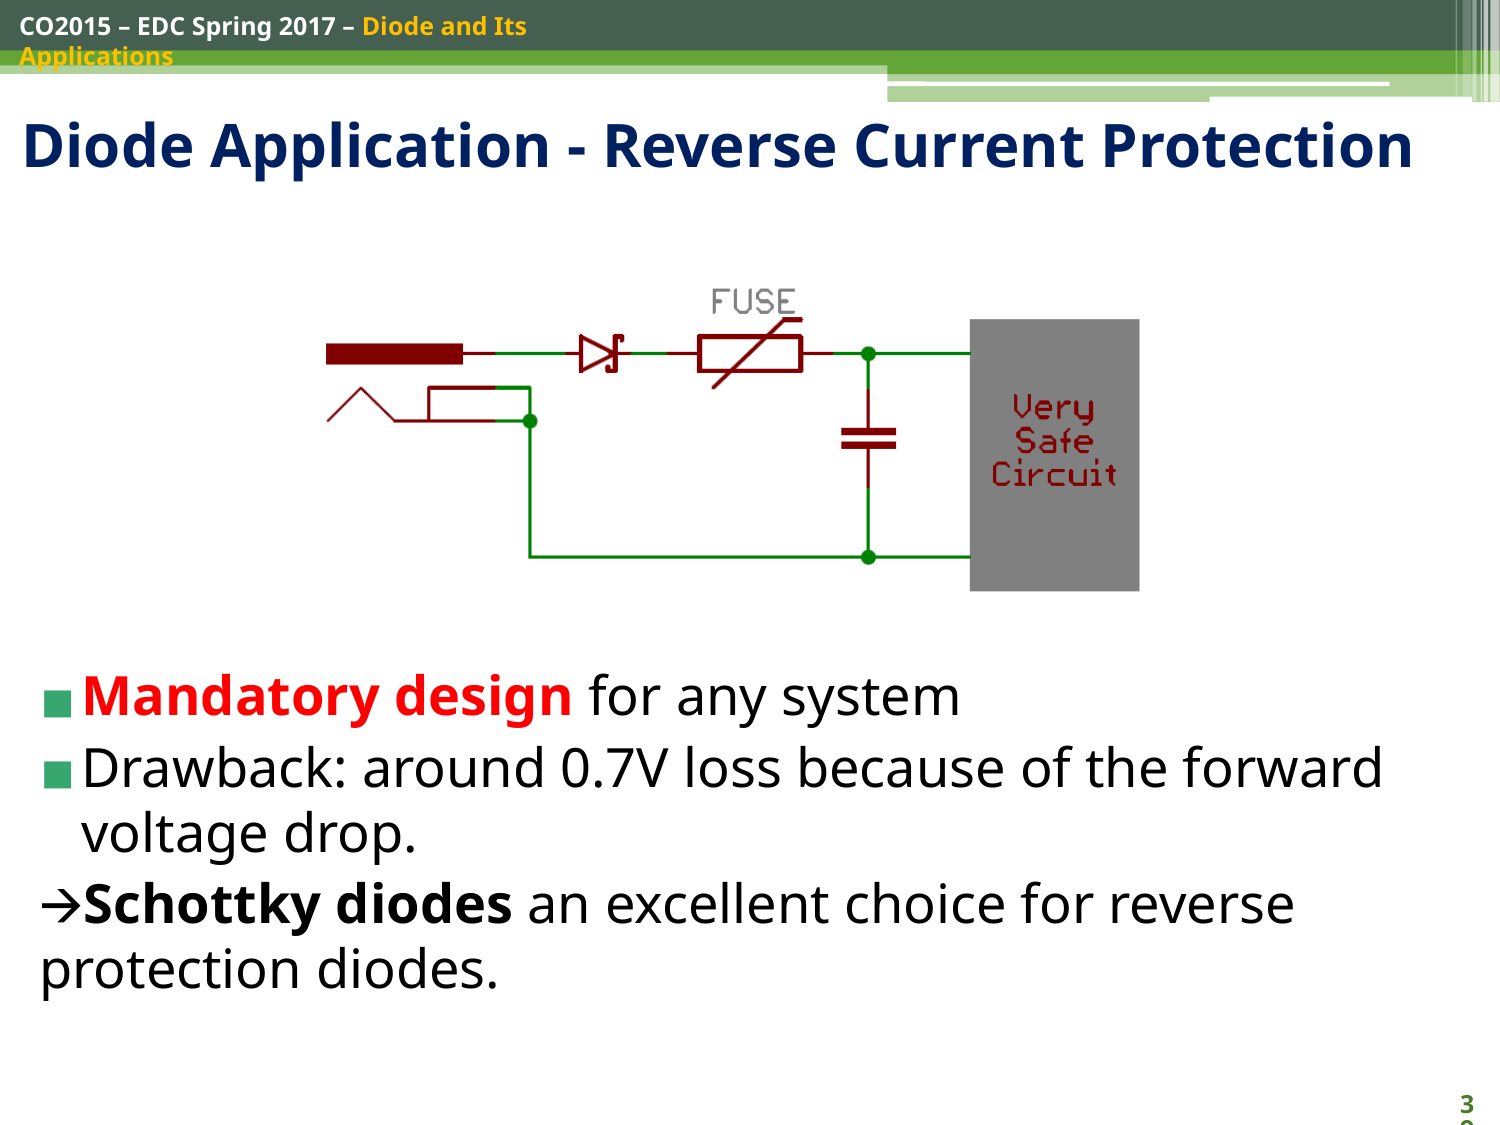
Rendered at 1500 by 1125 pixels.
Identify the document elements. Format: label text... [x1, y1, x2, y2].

title Diode Application - Reverse Current Protection [6, 77, 1485, 209]
text_box Mandatory design for any system Drawback: around 0.7V loss because of the forward voltage drop. 🡪Schottky diodes an excellent choice for reverse protection diodes. [6, 653, 1485, 1079]
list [305, 277, 1150, 604]
